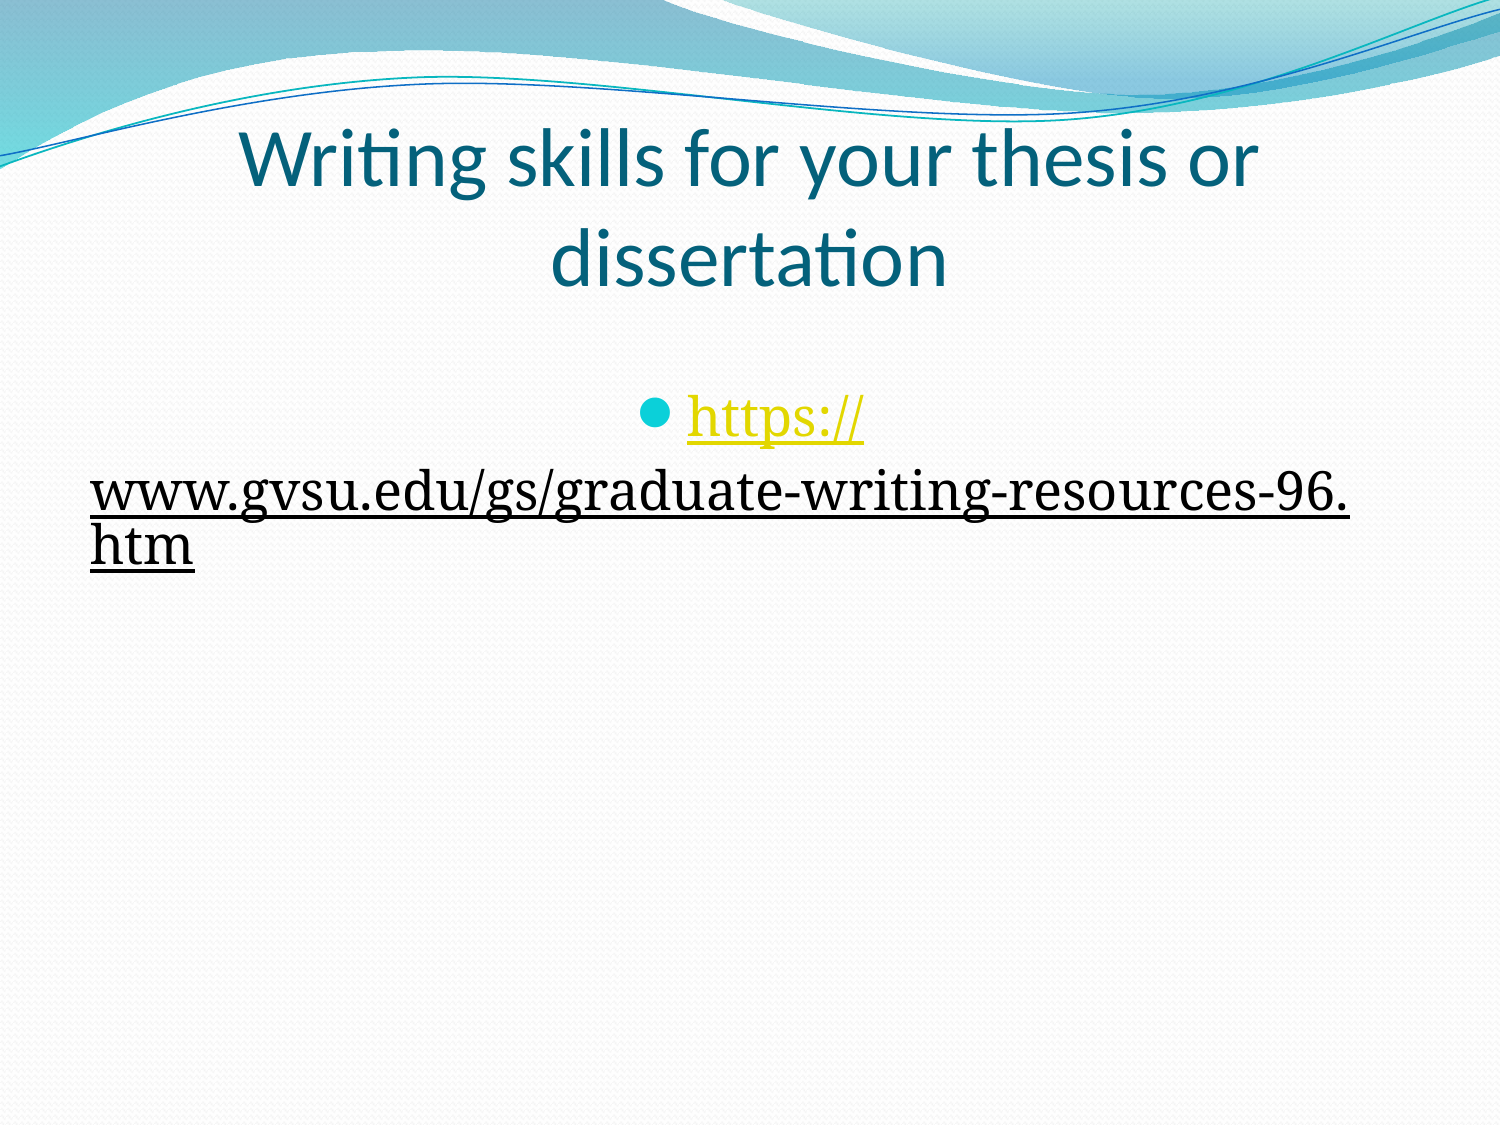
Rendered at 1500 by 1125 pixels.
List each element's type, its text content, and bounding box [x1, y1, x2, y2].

title Writing skills for your thesis or dissertation [75, 115, 1425, 303]
list https://www.gvsu.edu/gs/graduate-writing-resources-96.htm [75, 375, 1425, 1038]
